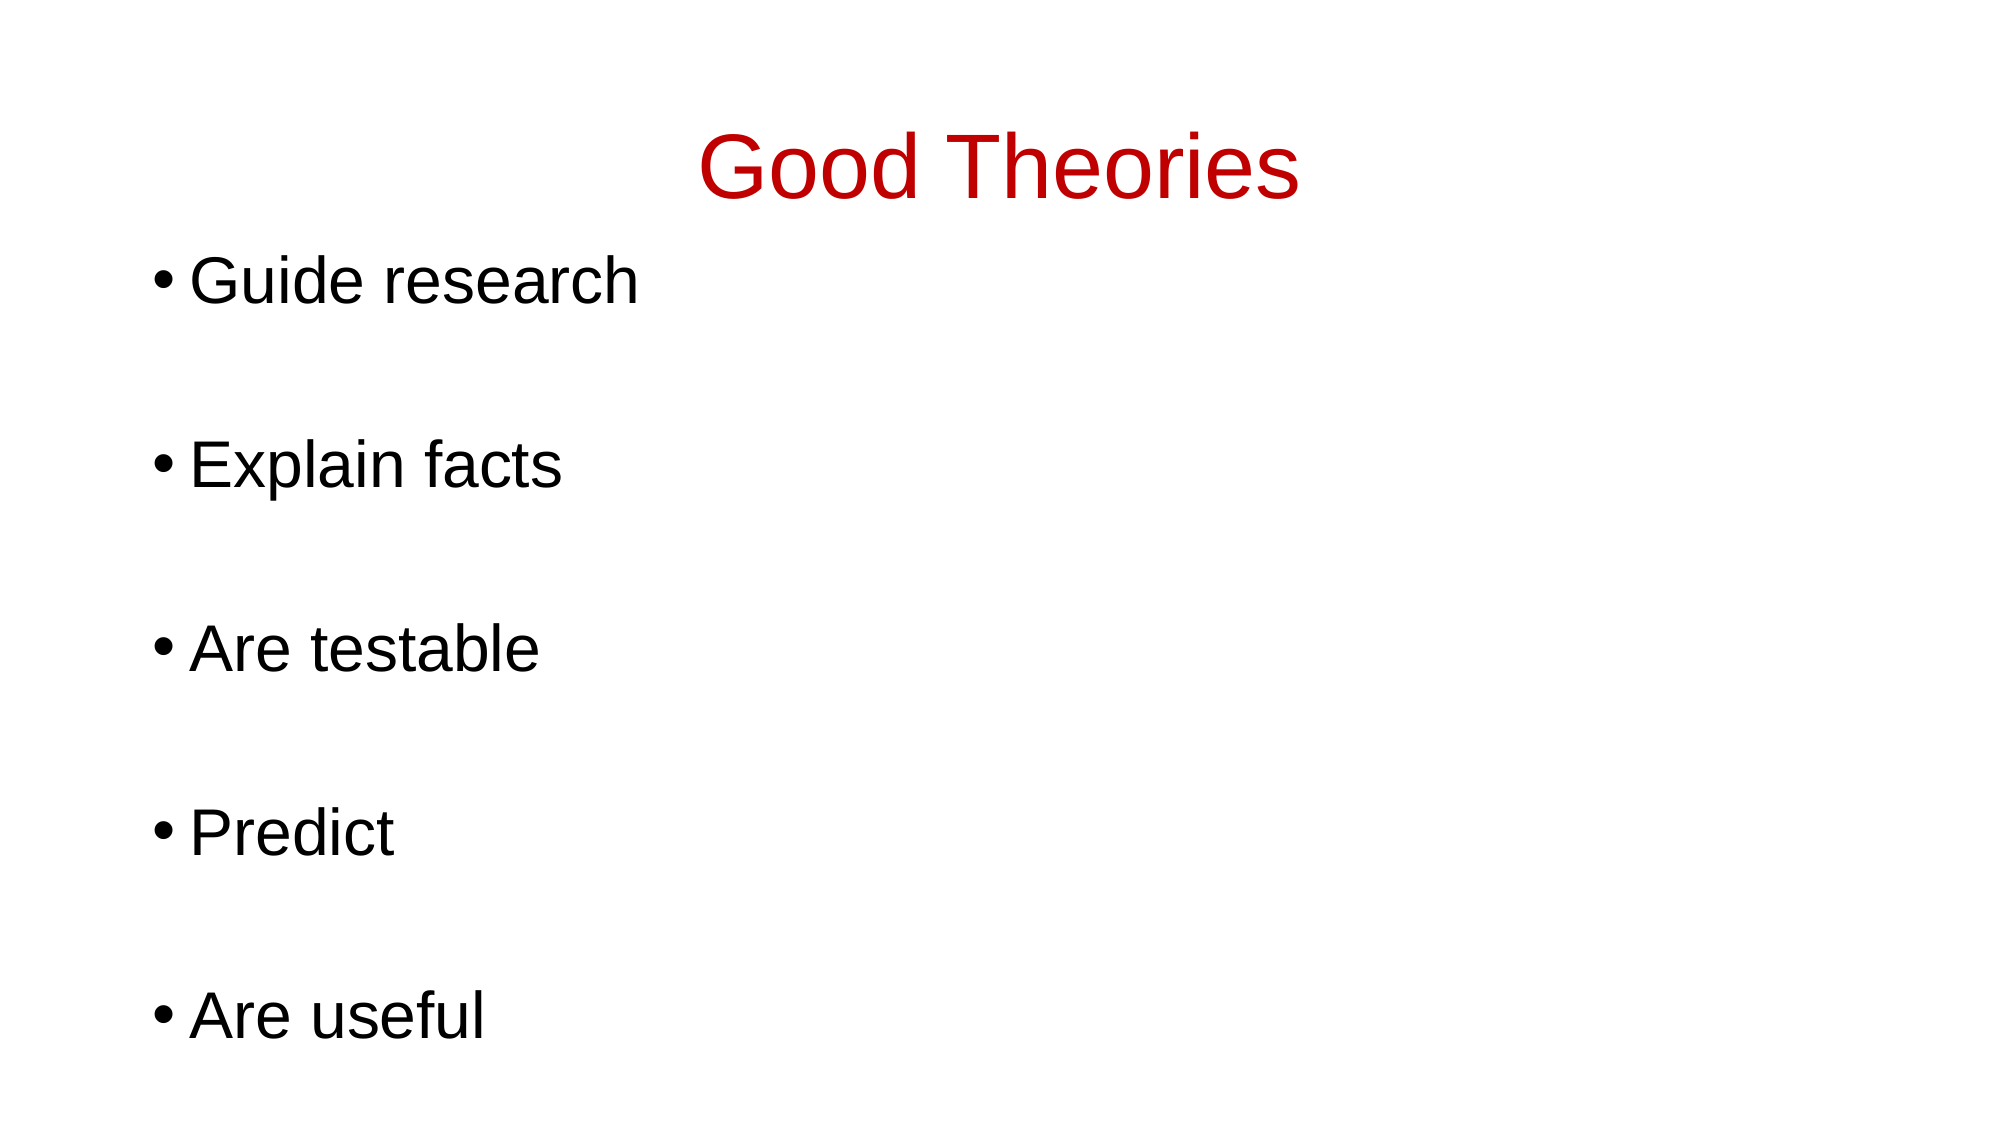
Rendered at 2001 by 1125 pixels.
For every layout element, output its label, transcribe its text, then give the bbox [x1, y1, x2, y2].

list Guide research Explain facts Are testable Predict Are useful [137, 239, 1863, 1066]
title Good Theories [137, 59, 1863, 239]
